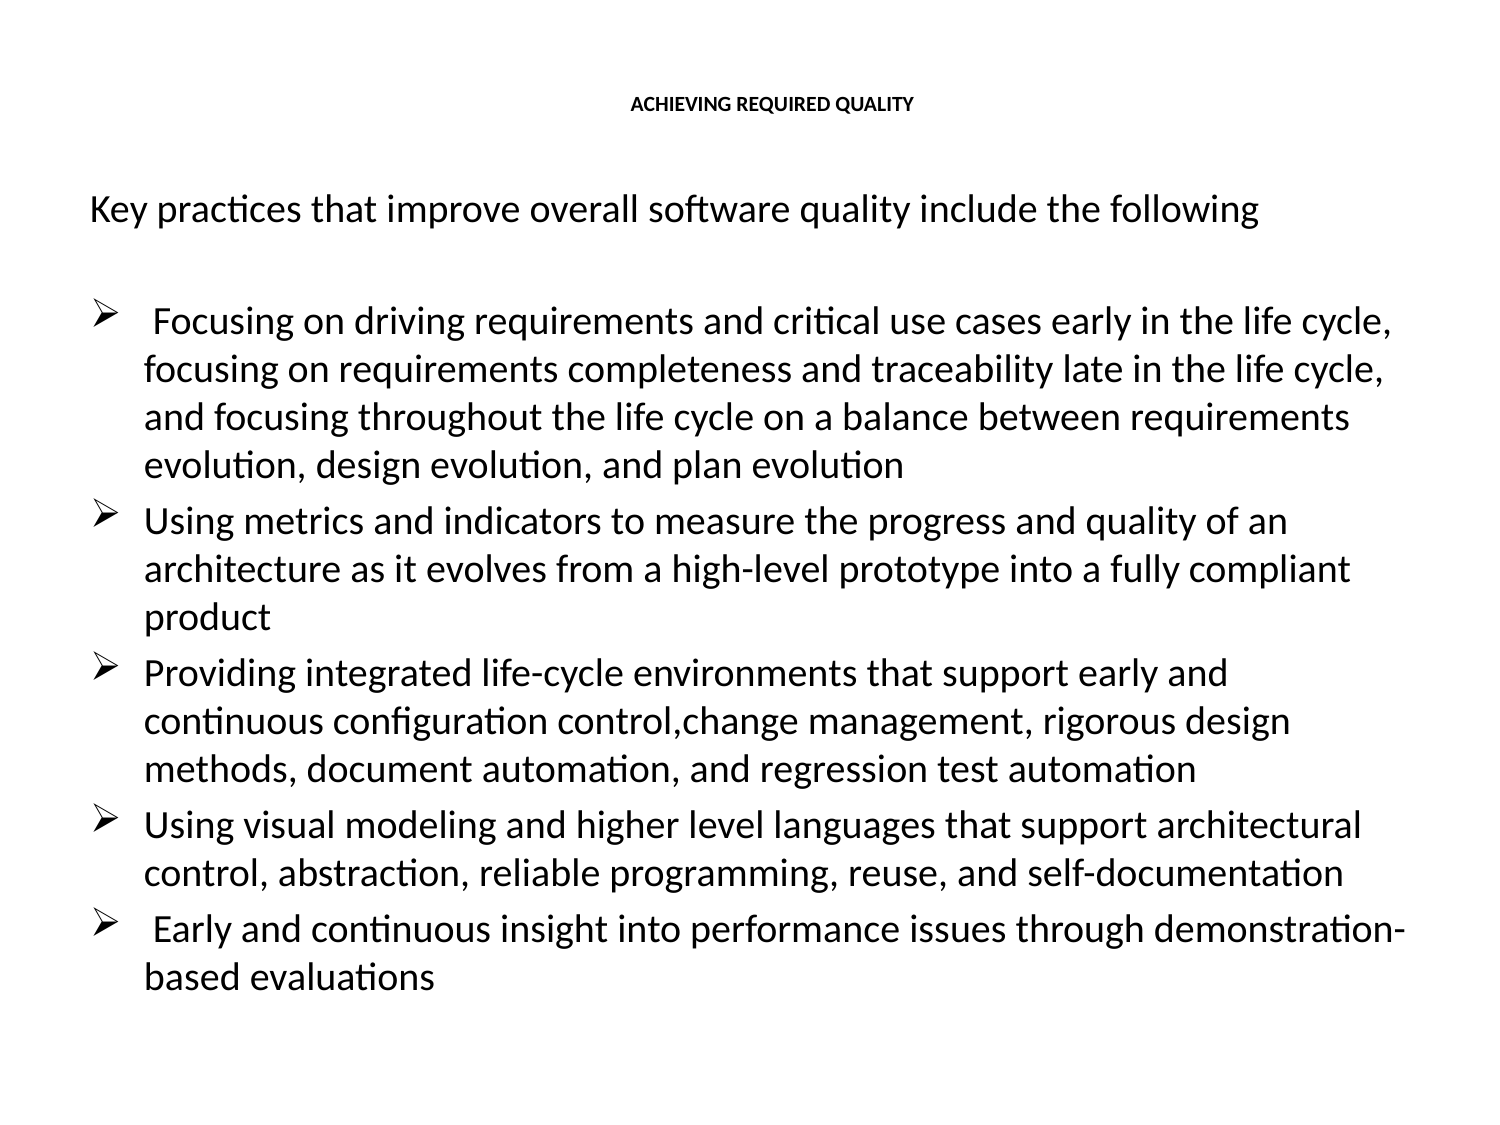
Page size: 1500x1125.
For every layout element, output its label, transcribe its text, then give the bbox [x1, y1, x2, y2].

title ACHIEVING REQUIRED QUALITY [99, 50, 1450, 155]
list Key practices that improve overall software quality include the following Focusing on driving requirements and critical use cases early in the life cycle, focusing on requirements completeness and traceability late in the life cycle, and focusing throughout the life cycle on a balance between requirements evolution, design evolution, and plan evolution Using metrics and indicators to measure the progress and quality of an architecture as it evolves from a high-level prototype into a fully compliant product Providing integrated life-cycle environments that support early and continuous configuration control,change management, rigorous design methods, document automation, and regression test automation Using visual modeling and higher level languages that support architectural control, abstraction, reliable programming, reuse, and self-documentation Early and continuous insight into performance issues through demonstration-based evaluations [75, 174, 1425, 1063]
